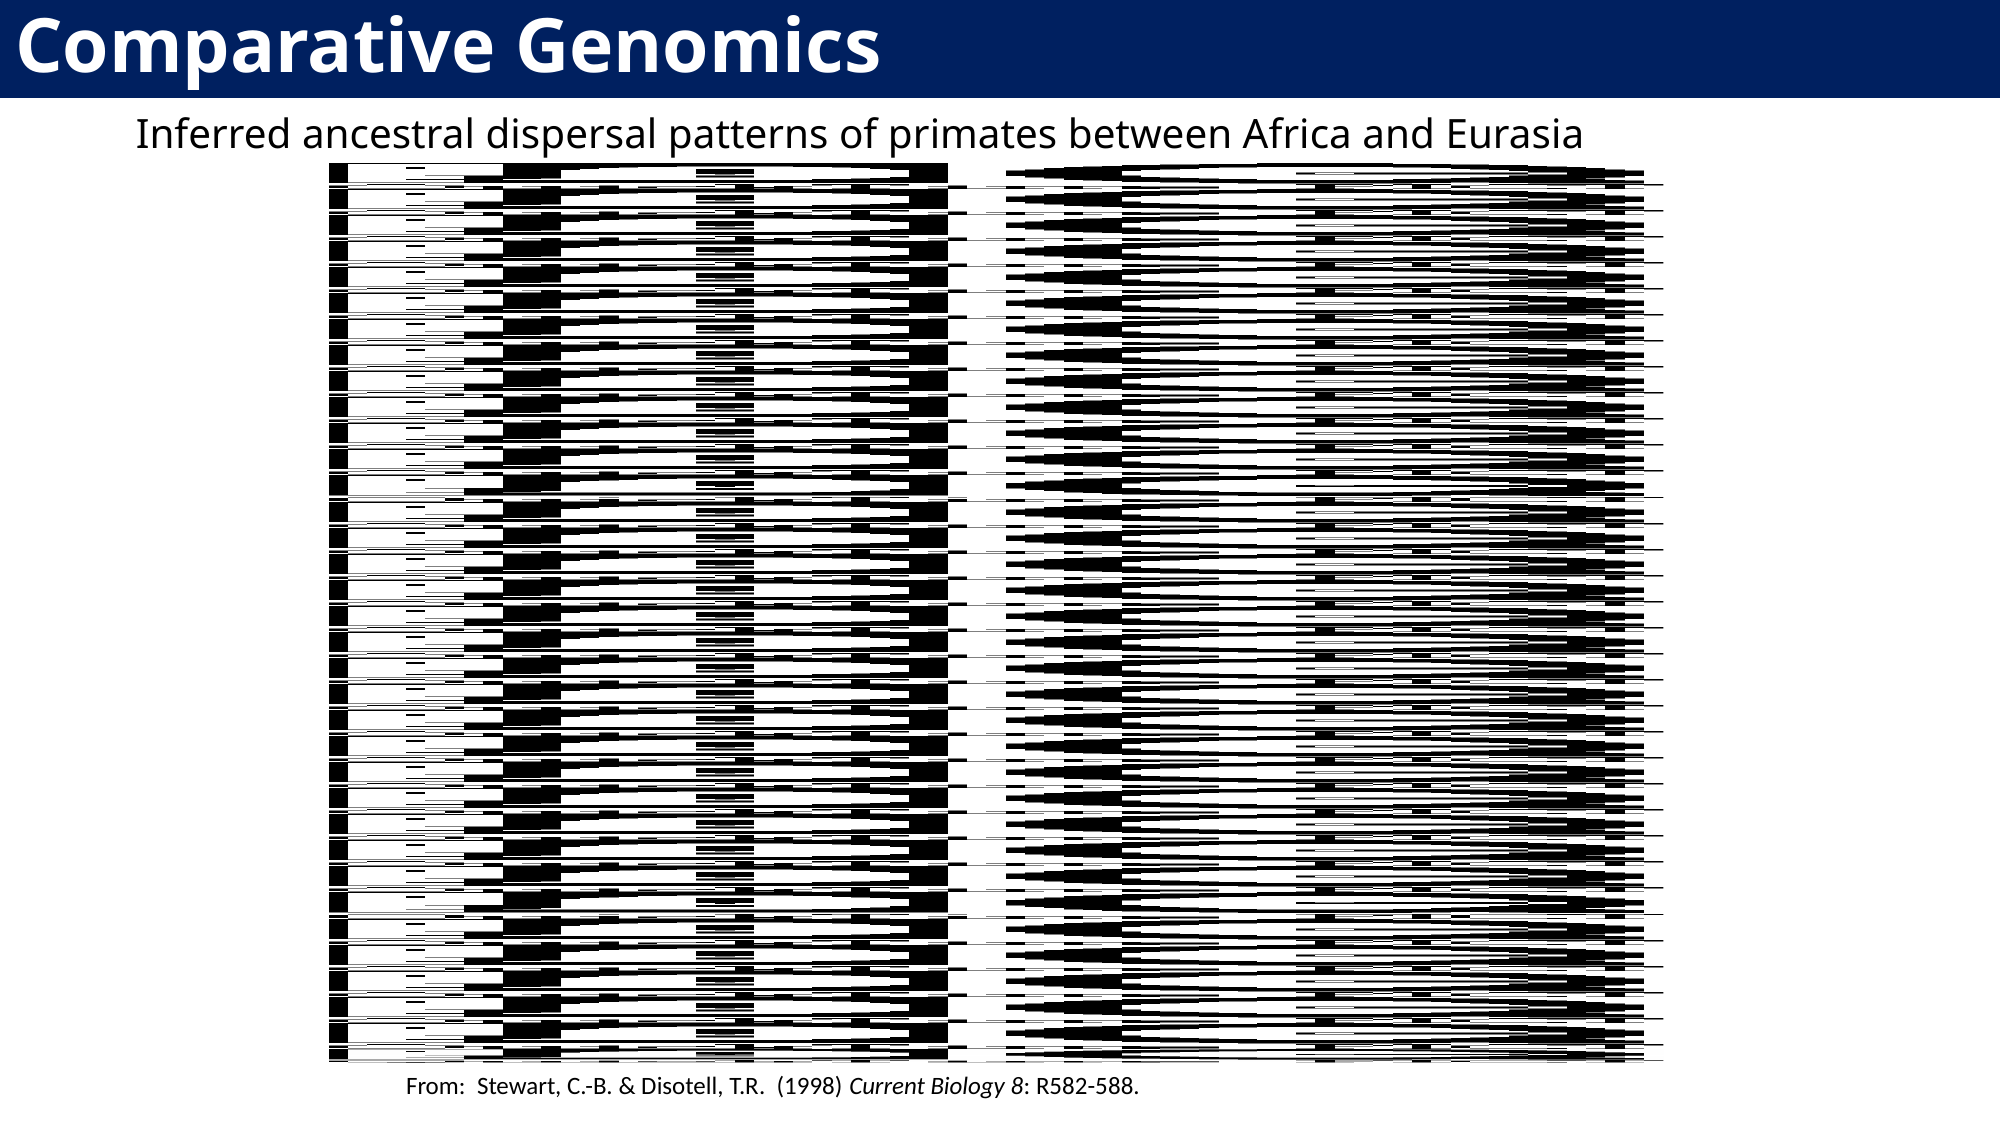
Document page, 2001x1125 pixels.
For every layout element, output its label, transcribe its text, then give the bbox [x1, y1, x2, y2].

picture [329, 163, 1664, 1063]
title Inferred ancestral dispersal patterns of primates between Africa and Eurasia [120, 96, 1847, 179]
text_box From: Stewart, C.-B. & Disotell, T.R. (1998) Current Biology 8: R582-588. [391, 1063, 1156, 1108]
text_box Comparative Genomics [0, 0, 2000, 96]
